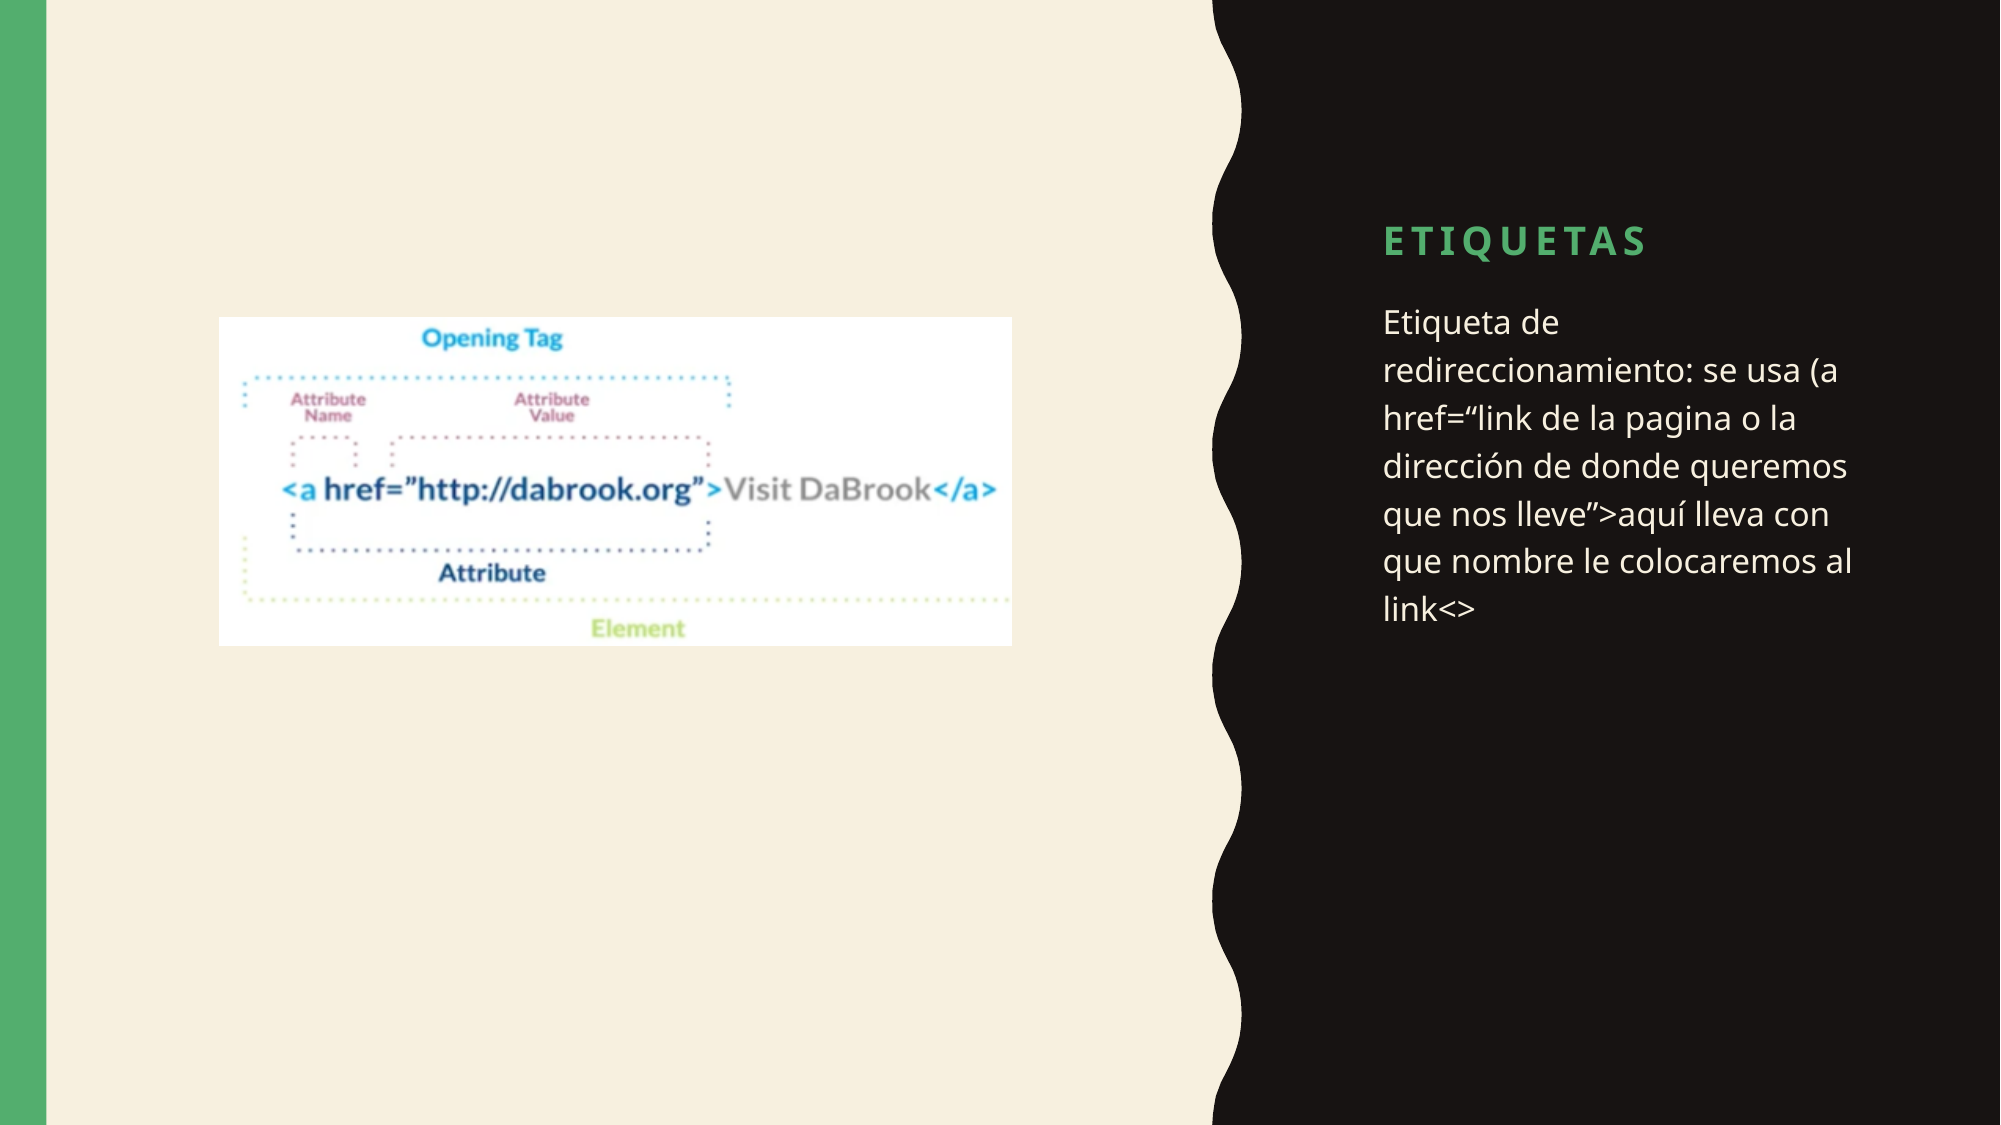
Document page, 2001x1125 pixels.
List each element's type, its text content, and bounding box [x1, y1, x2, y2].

picture [219, 317, 1012, 646]
list Etiqueta de redireccionamiento: se usa (a href=“link de la pagina o la dirección de donde queremos que nos lleve”>aquí lleva con que nombre le colocaremos al link<> [1367, 285, 1875, 969]
title etiquetas [1367, 75, 1875, 272]
